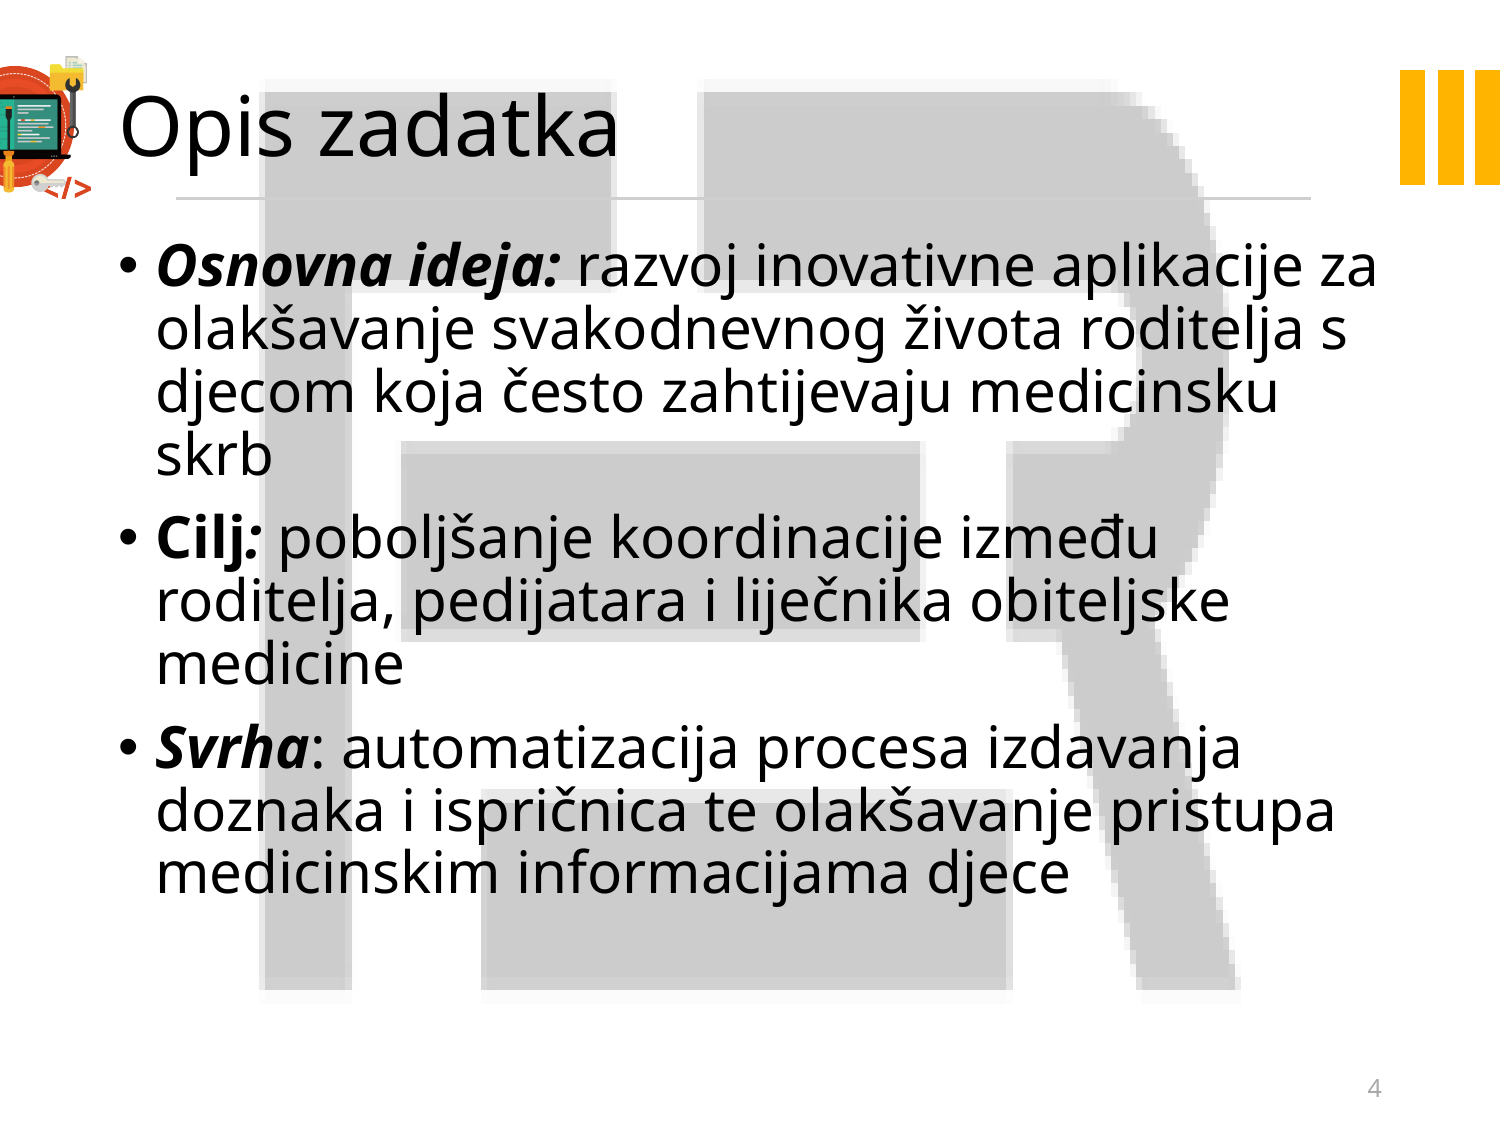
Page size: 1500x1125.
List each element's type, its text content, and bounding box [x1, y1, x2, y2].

list Osnovna ideja: razvoj inovativne aplikacije za olakšavanje svakodnevnog života roditelja s djecom koja često zahtijevaju medicinsku skrb Cilj: poboljšanje koordinacije između roditelja, pedijatara i liječnika obiteljske medicine Svrha: automatizacija procesa izdavanja doznaka i ispričnica te olakšavanje pristupa medicinskim informacijama djece [103, 228, 1397, 1038]
slide_number 4 [1310, 1065, 1397, 1125]
title Opis zadatka [103, 59, 1397, 199]
picture [0, 56, 91, 199]
